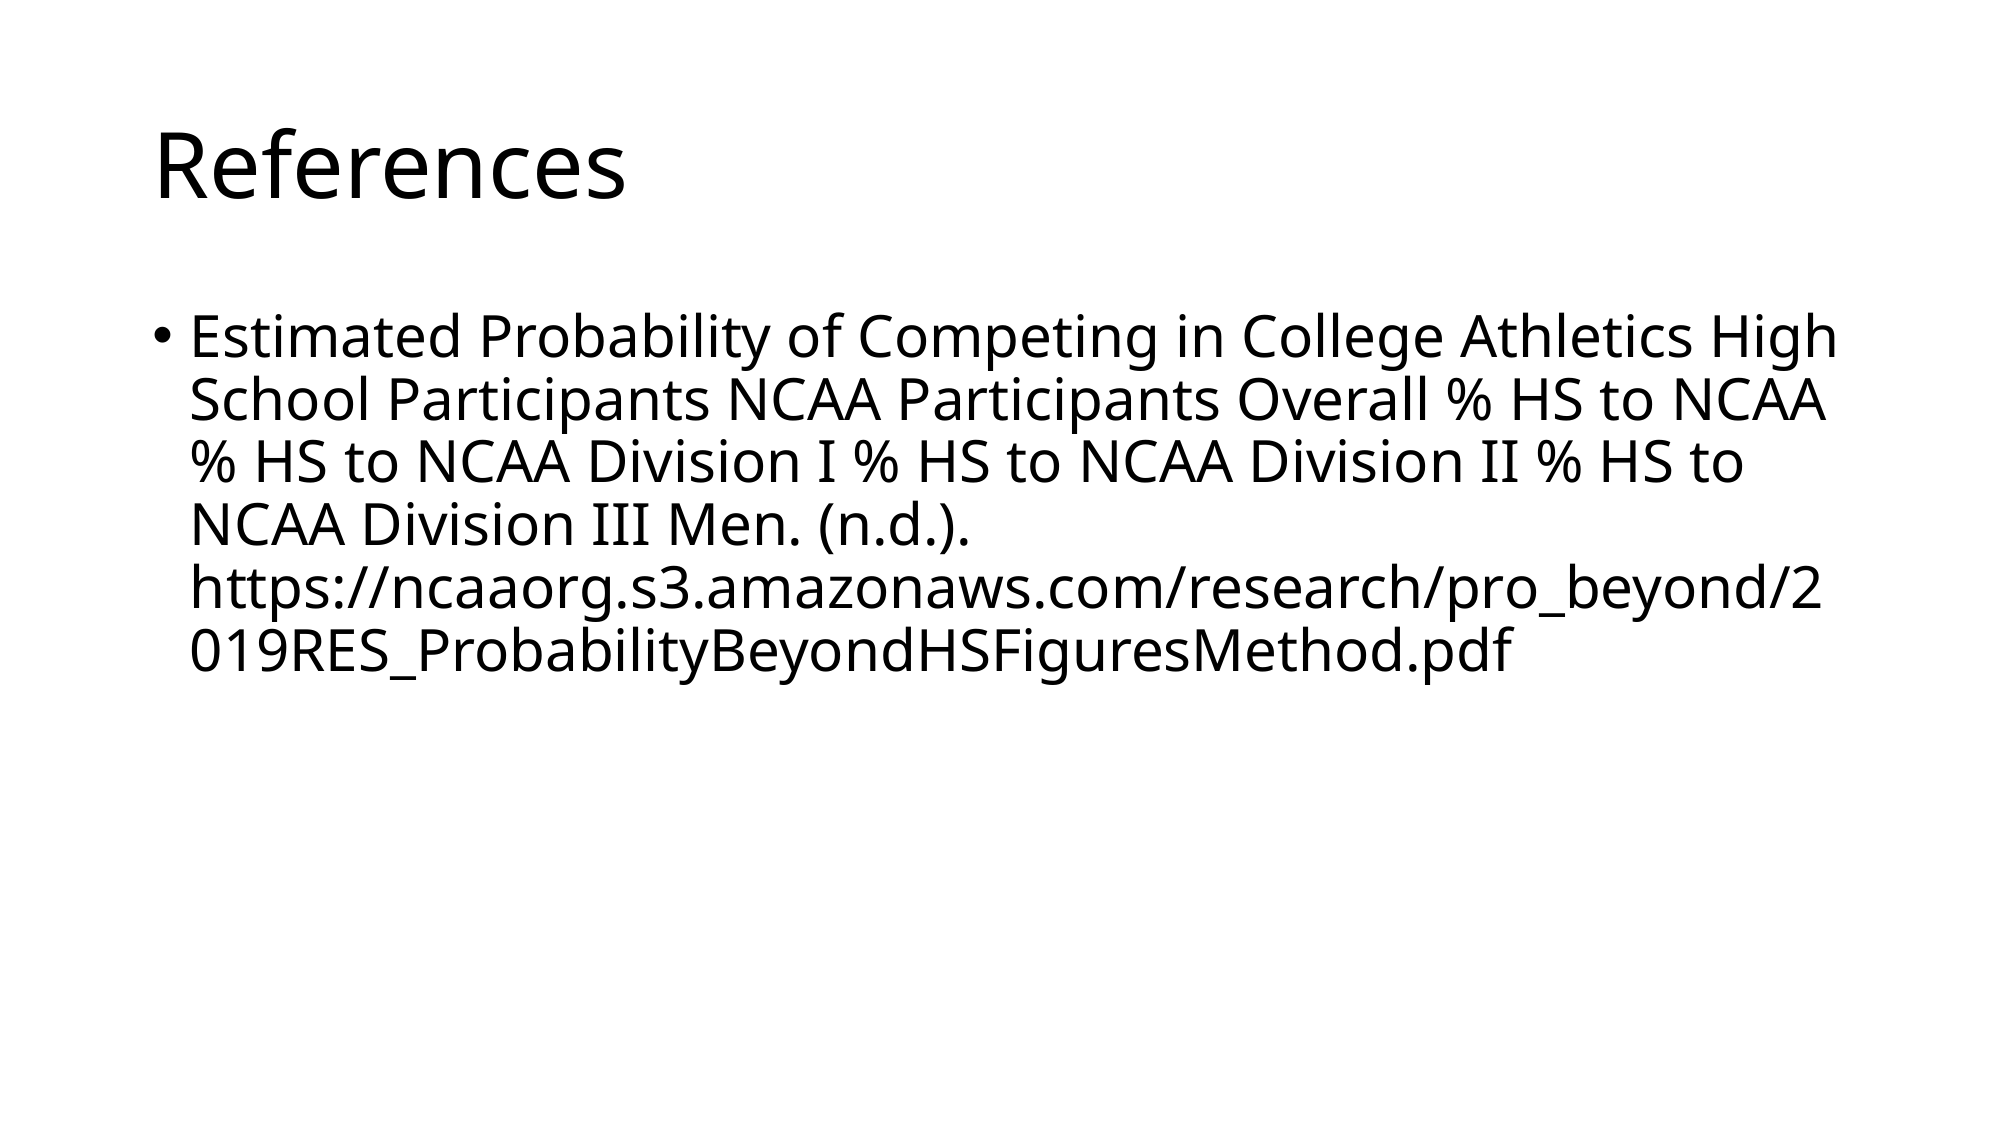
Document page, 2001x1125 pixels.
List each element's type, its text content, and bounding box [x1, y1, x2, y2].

list Estimated Probability of Competing in College Athletics High School Participants NCAA Participants Overall % HS to NCAA % HS to NCAA Division I % HS to NCAA Division II % HS to NCAA Division III Men. (n.d.). https://ncaaorg.s3.amazonaws.com/research/pro_beyond/2019RES_ProbabilityBeyondHSFiguresMethod.pdf [137, 299, 1863, 1014]
title References [137, 59, 1863, 278]
